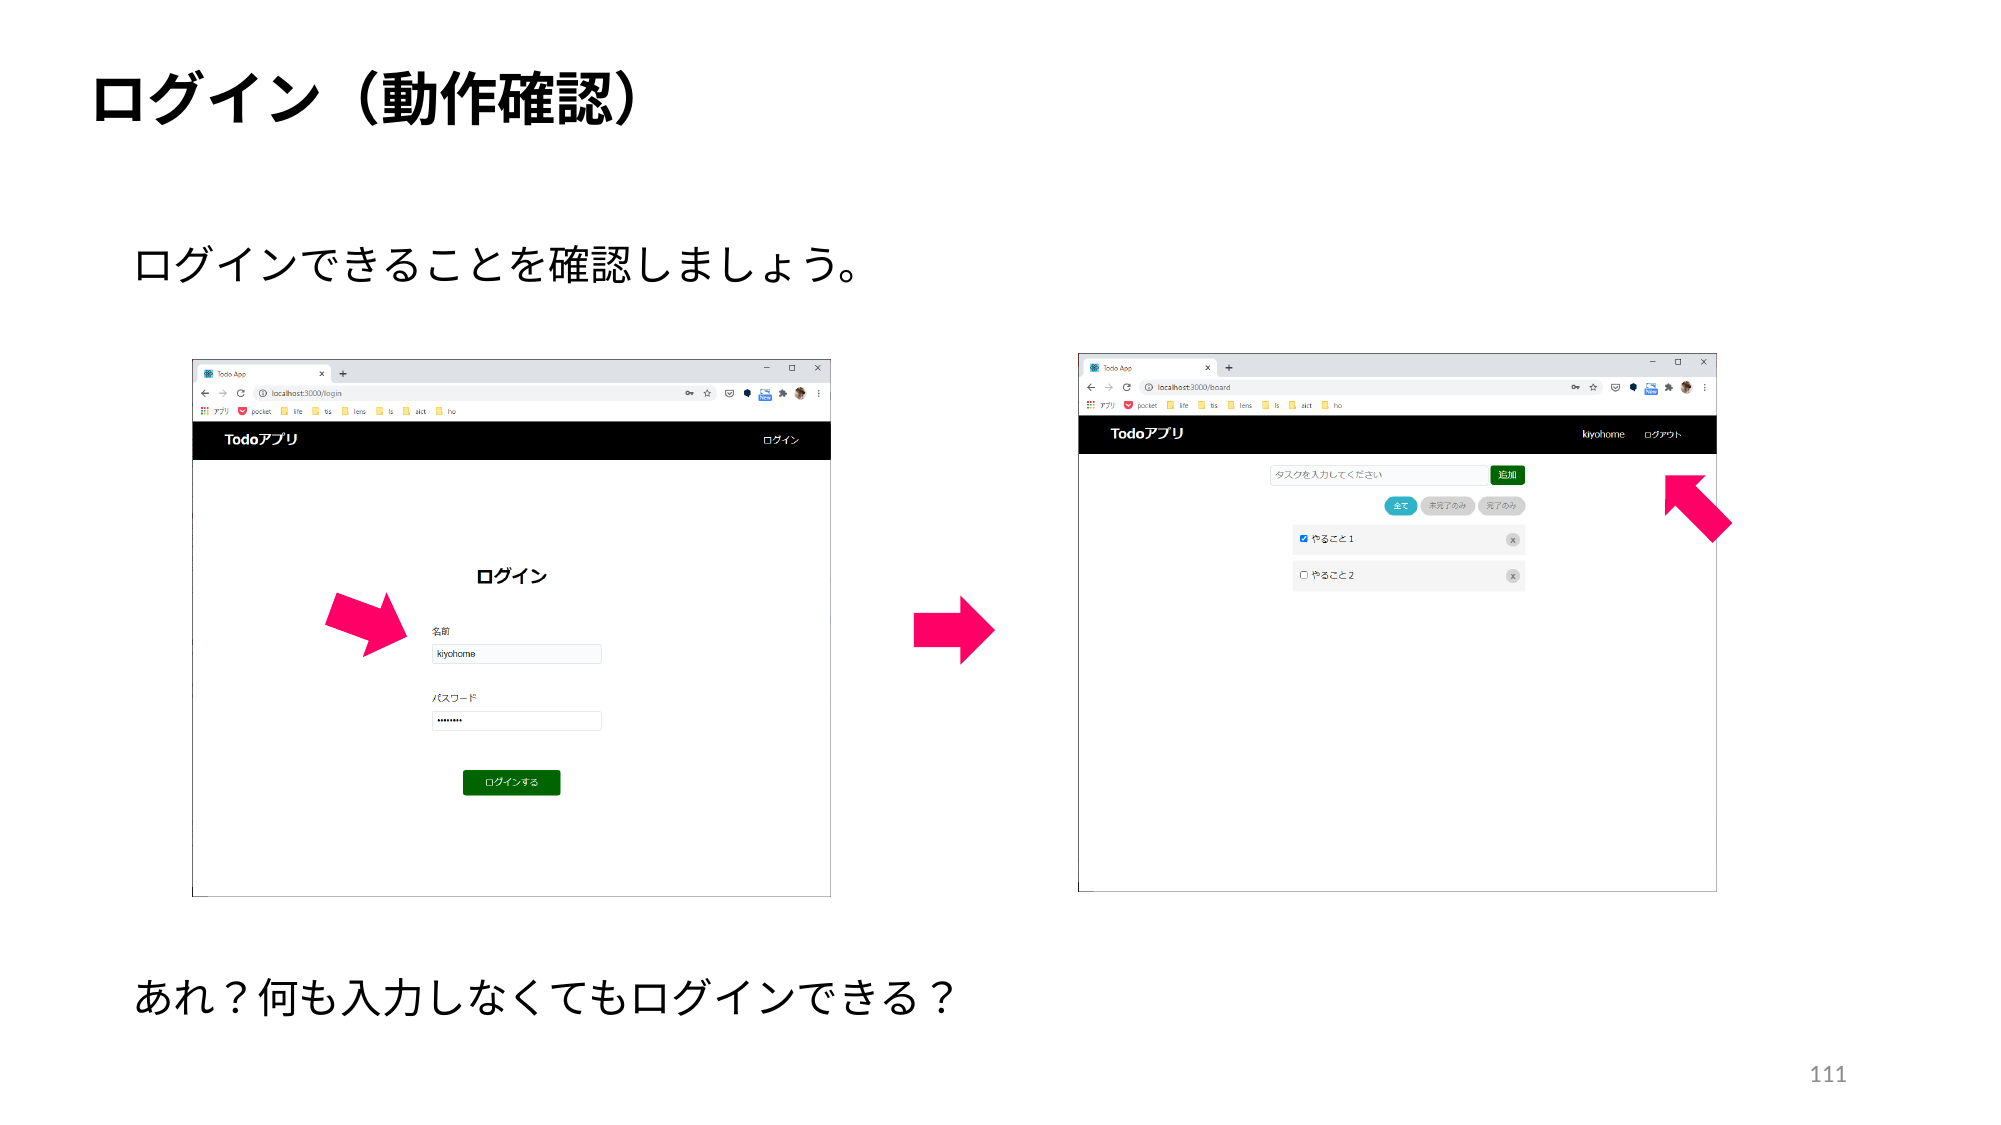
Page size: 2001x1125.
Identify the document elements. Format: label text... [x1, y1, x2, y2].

text_box [1717, 507, 1733, 539]
picture [1078, 353, 1717, 892]
text_box [913, 595, 996, 665]
text_box ログイン（動作確認） [74, 54, 1454, 140]
slide_number 111 [1412, 1042, 1863, 1103]
text_box ログインできることを確認しましょう。 あれ？何も入力しなくてもログインできる？ [117, 214, 1904, 1030]
picture [192, 359, 831, 897]
